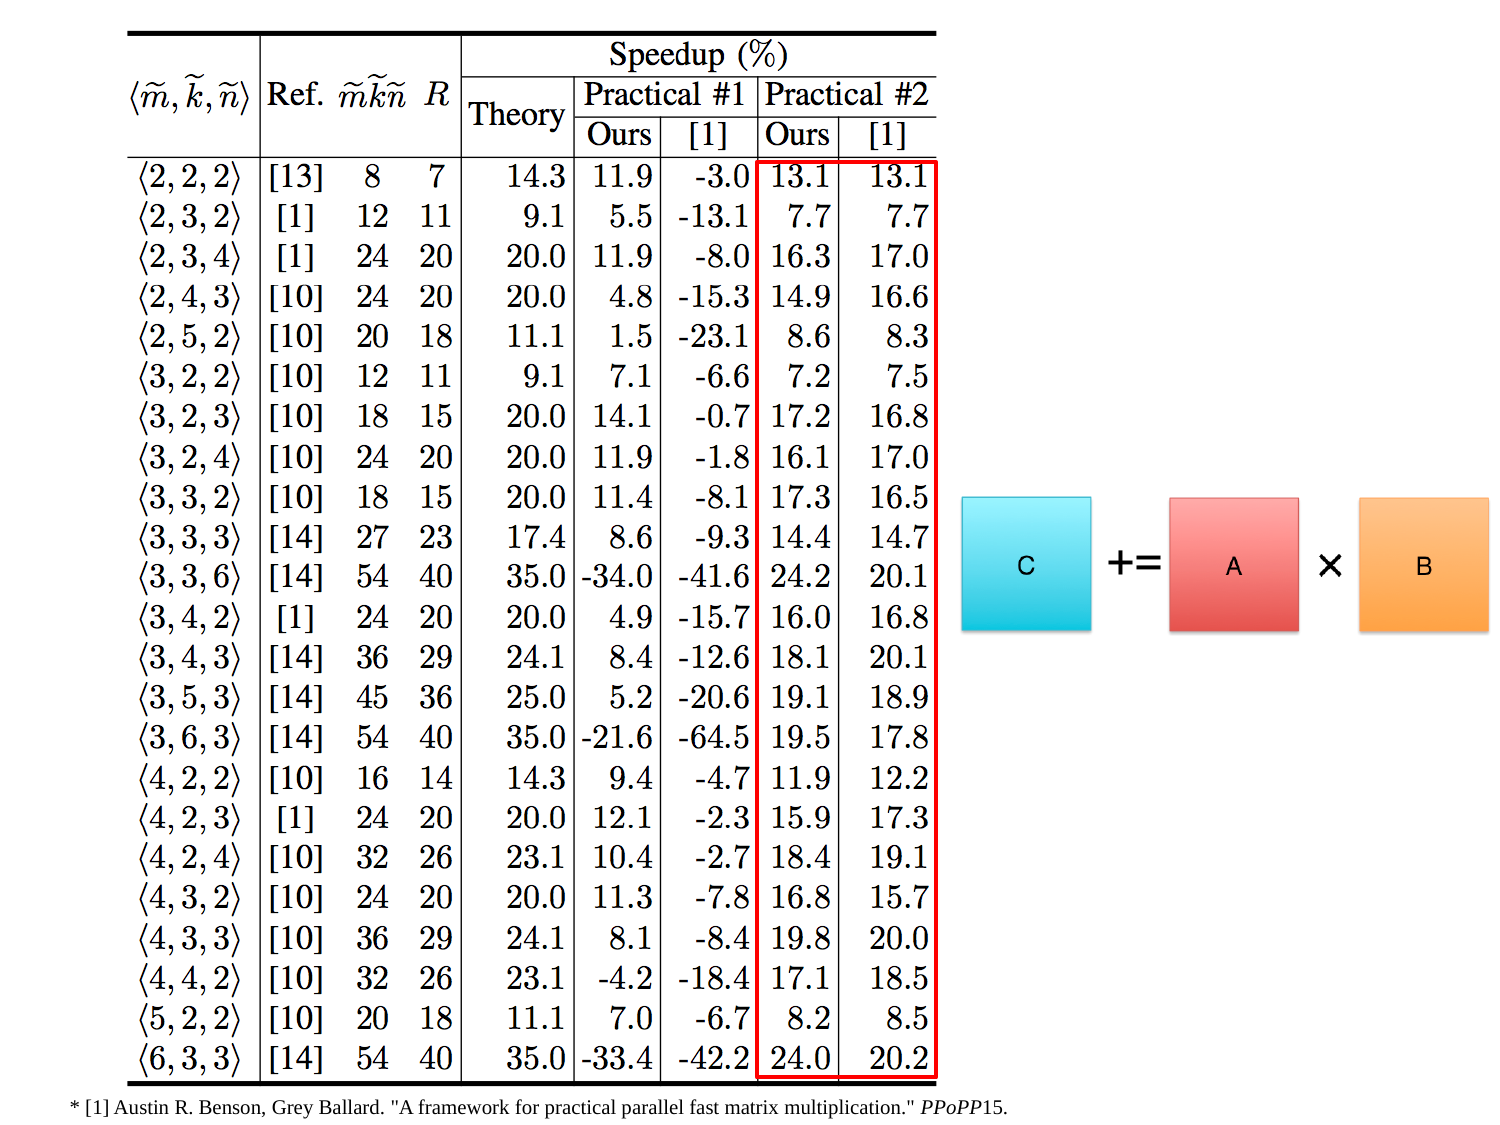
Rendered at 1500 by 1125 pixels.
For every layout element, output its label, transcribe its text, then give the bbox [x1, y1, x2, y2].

text_box * [1] Austin R. Benson, Grey Ballard. "A framework for practical parallel fast matrix multiplication." PPoPP15. [55, 1086, 1432, 1125]
picture [116, 16, 1497, 1096]
